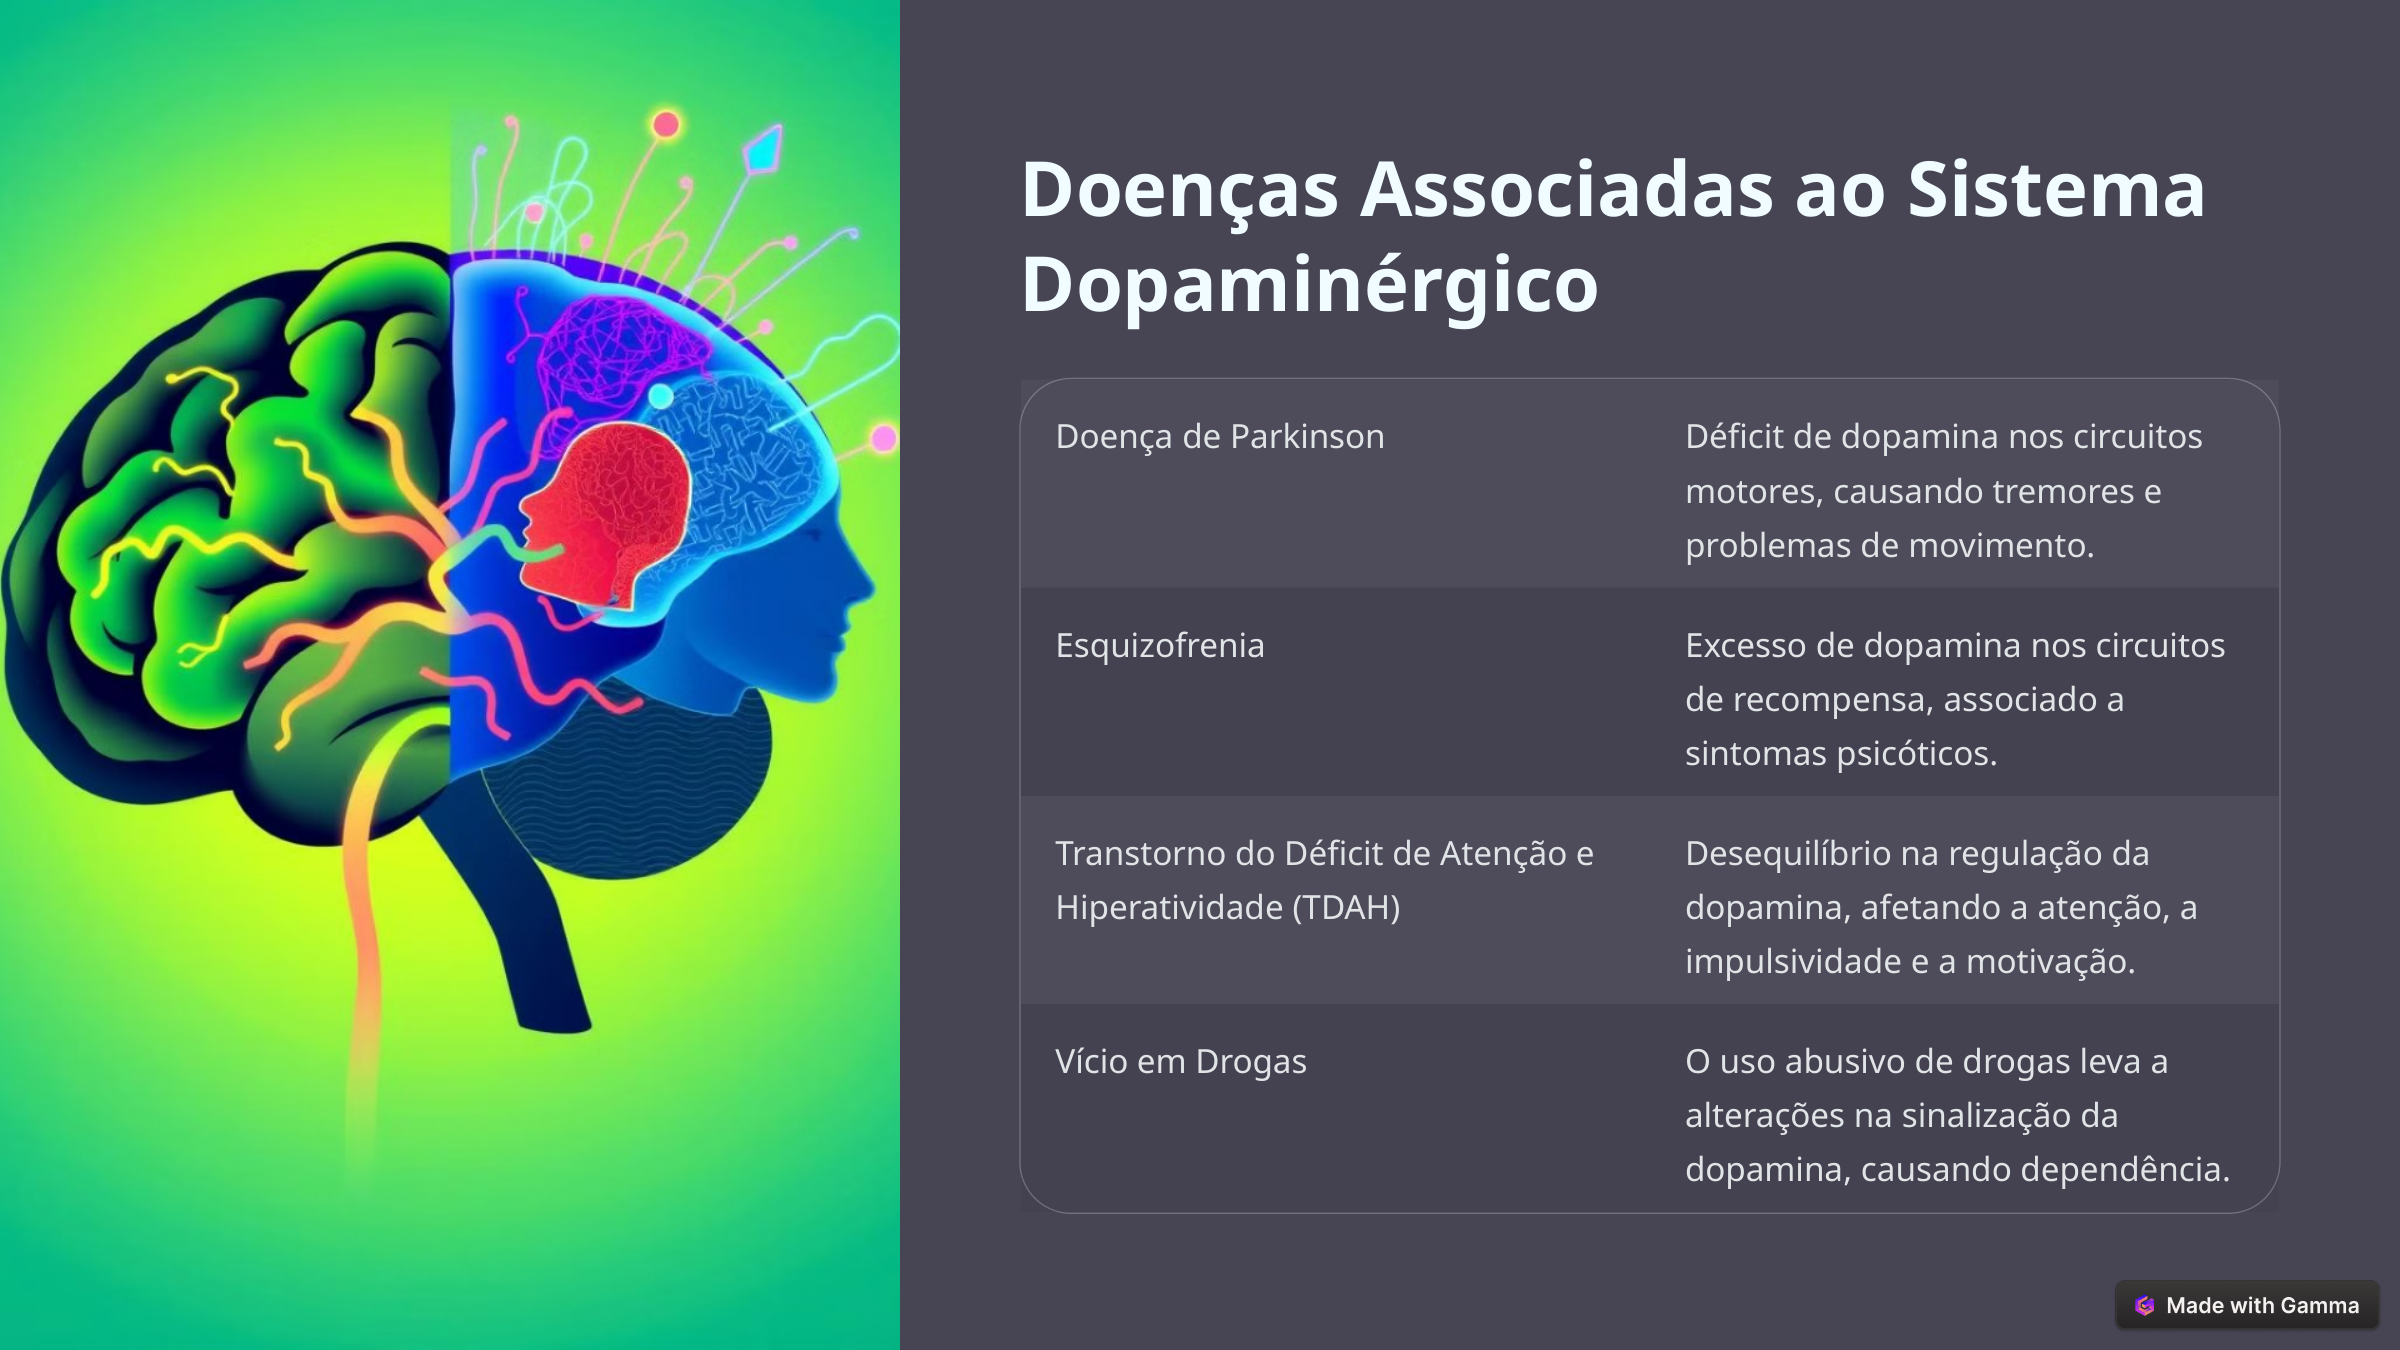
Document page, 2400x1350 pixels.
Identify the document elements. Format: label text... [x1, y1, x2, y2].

text_box [1021, 587, 2279, 795]
text_box Doença de Parkinson [1055, 401, 1616, 457]
text_box Desequilíbrio na regulação da dopamina, afetando a atenção, a impulsividade e a motivação. [1684, 817, 2245, 983]
text_box Esquizofrenia [1055, 609, 1616, 665]
text_box Transtorno do Déficit de Atenção e Hiperatividade (TDAH) [1055, 817, 1616, 928]
text_box Doenças Associadas ao Sistema Dopaminérgico [1019, 136, 2280, 327]
text_box Excesso de dopamina nos circuitos de recompensa, associado a sintomas psicóticos. [1684, 609, 2245, 774]
picture [0, 0, 900, 1350]
text_box Vício em Drogas [1055, 1025, 1616, 1081]
text_box [1021, 795, 2279, 1003]
text_box [1021, 379, 2279, 587]
text_box [1021, 1003, 2279, 1212]
picture [2106, 1271, 2389, 1339]
text_box Déficit de dopamina nos circuitos motores, causando tremores e problemas de movimento. [1684, 401, 2245, 566]
text_box O uso abusivo de drogas leva a alterações na sinalização da dopamina, causando dependência. [1684, 1025, 2245, 1191]
